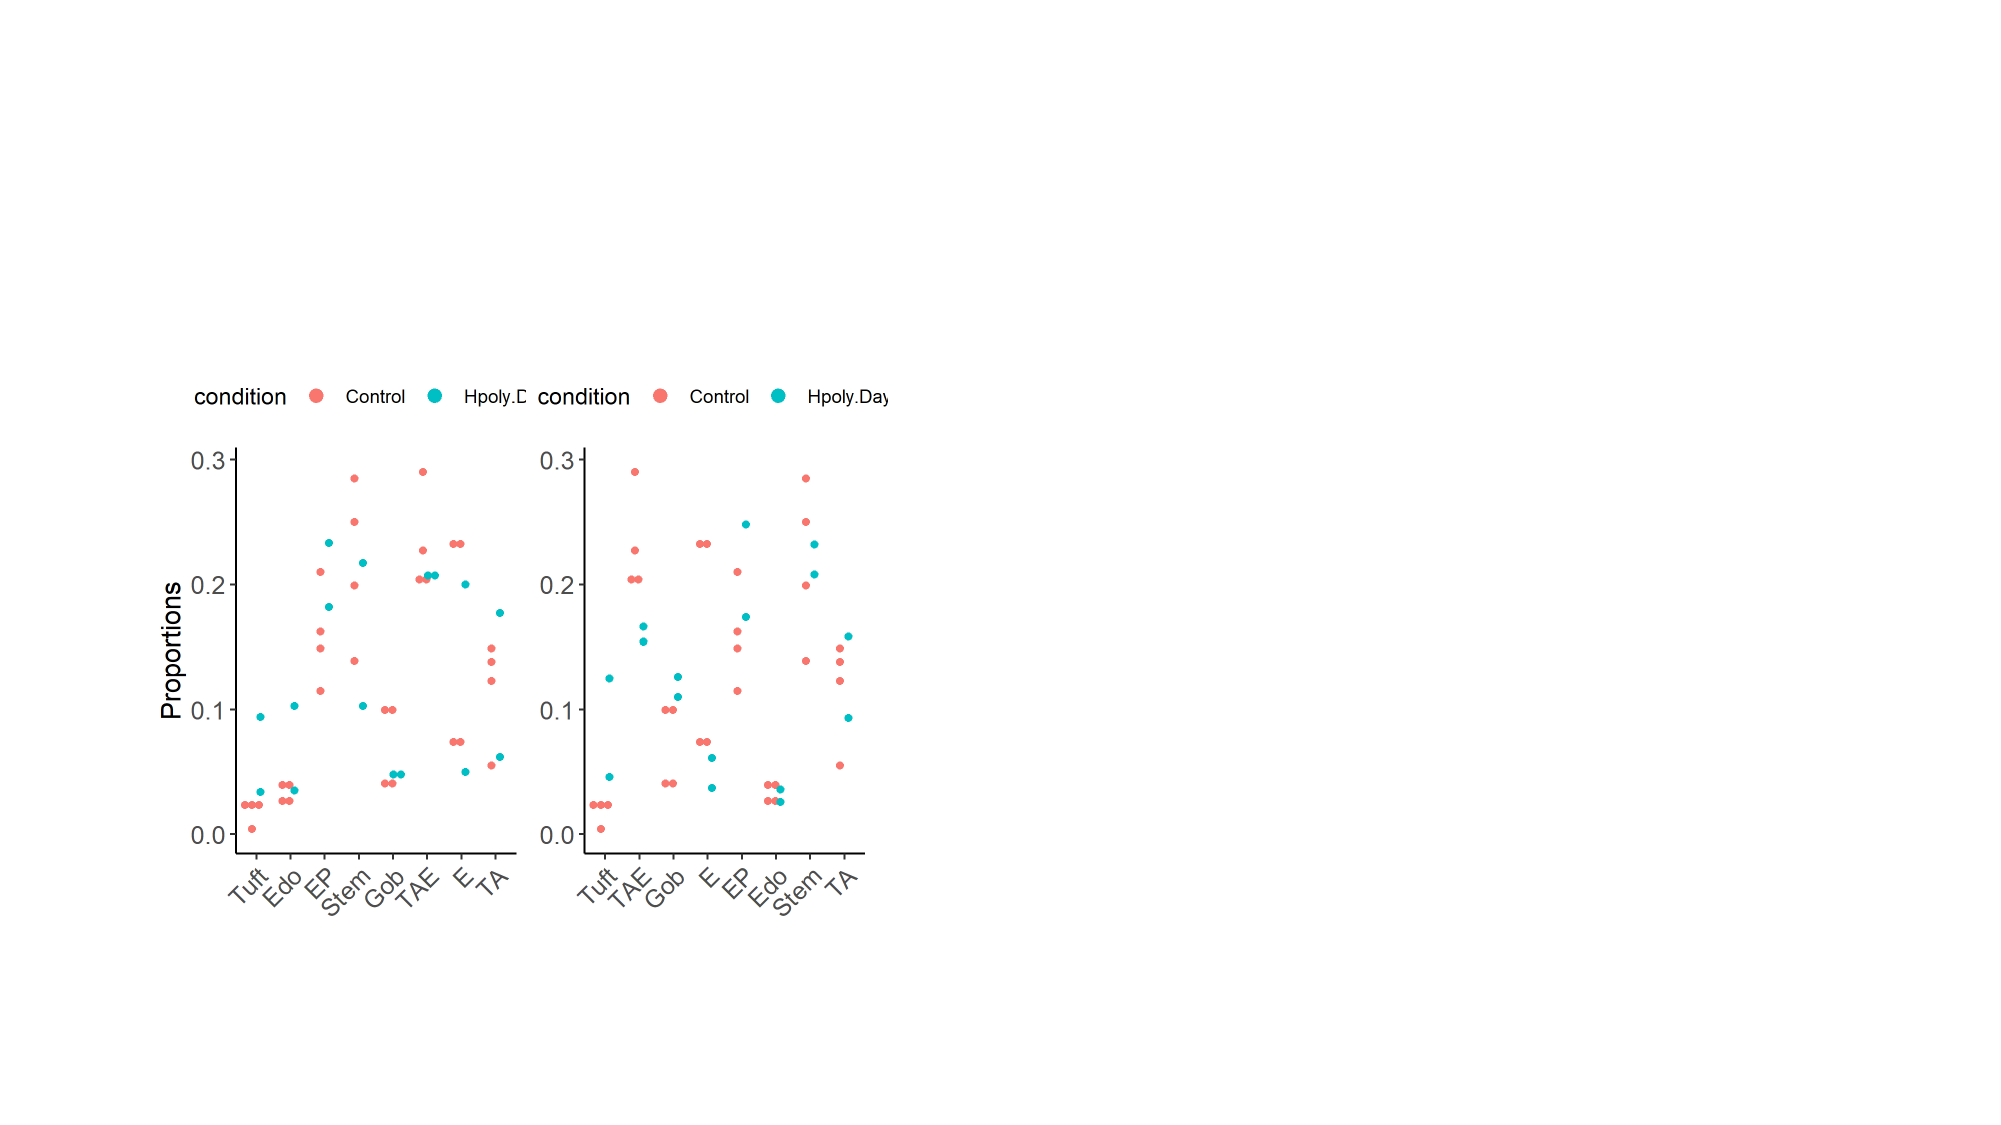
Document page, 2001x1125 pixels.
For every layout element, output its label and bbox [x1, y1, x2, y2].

picture [137, 343, 888, 944]
